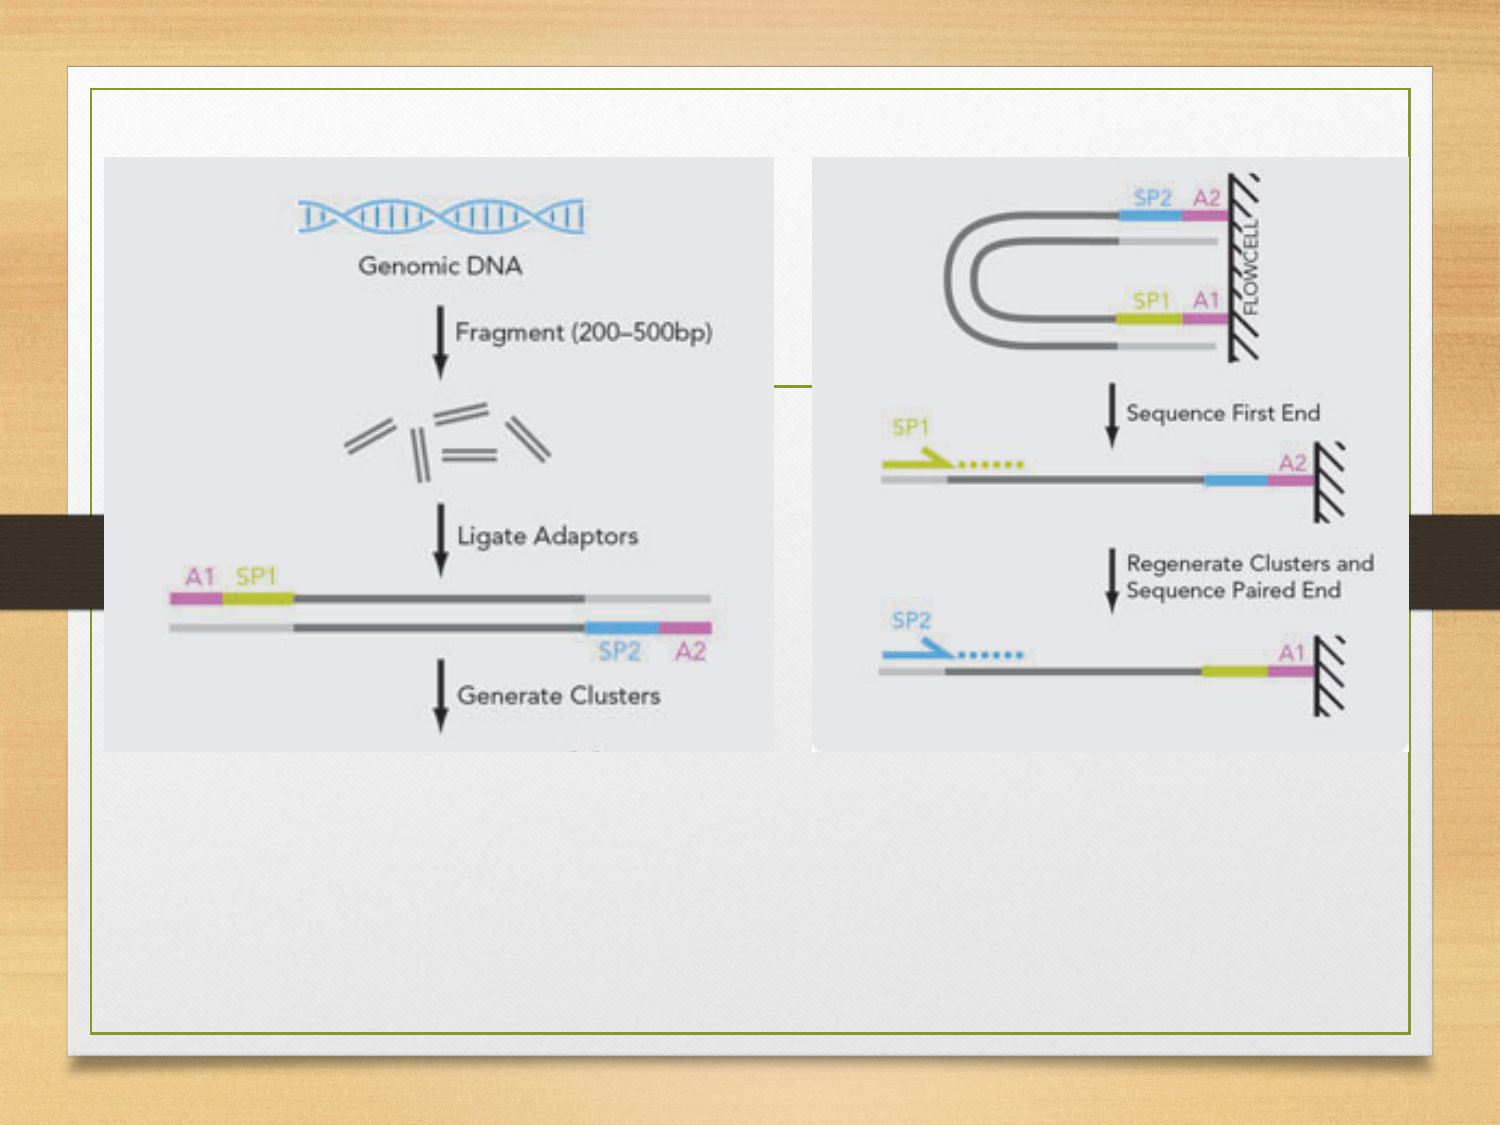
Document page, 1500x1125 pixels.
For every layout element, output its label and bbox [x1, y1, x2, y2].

list [73, 157, 784, 753]
picture [0, 0, 1500, 1125]
